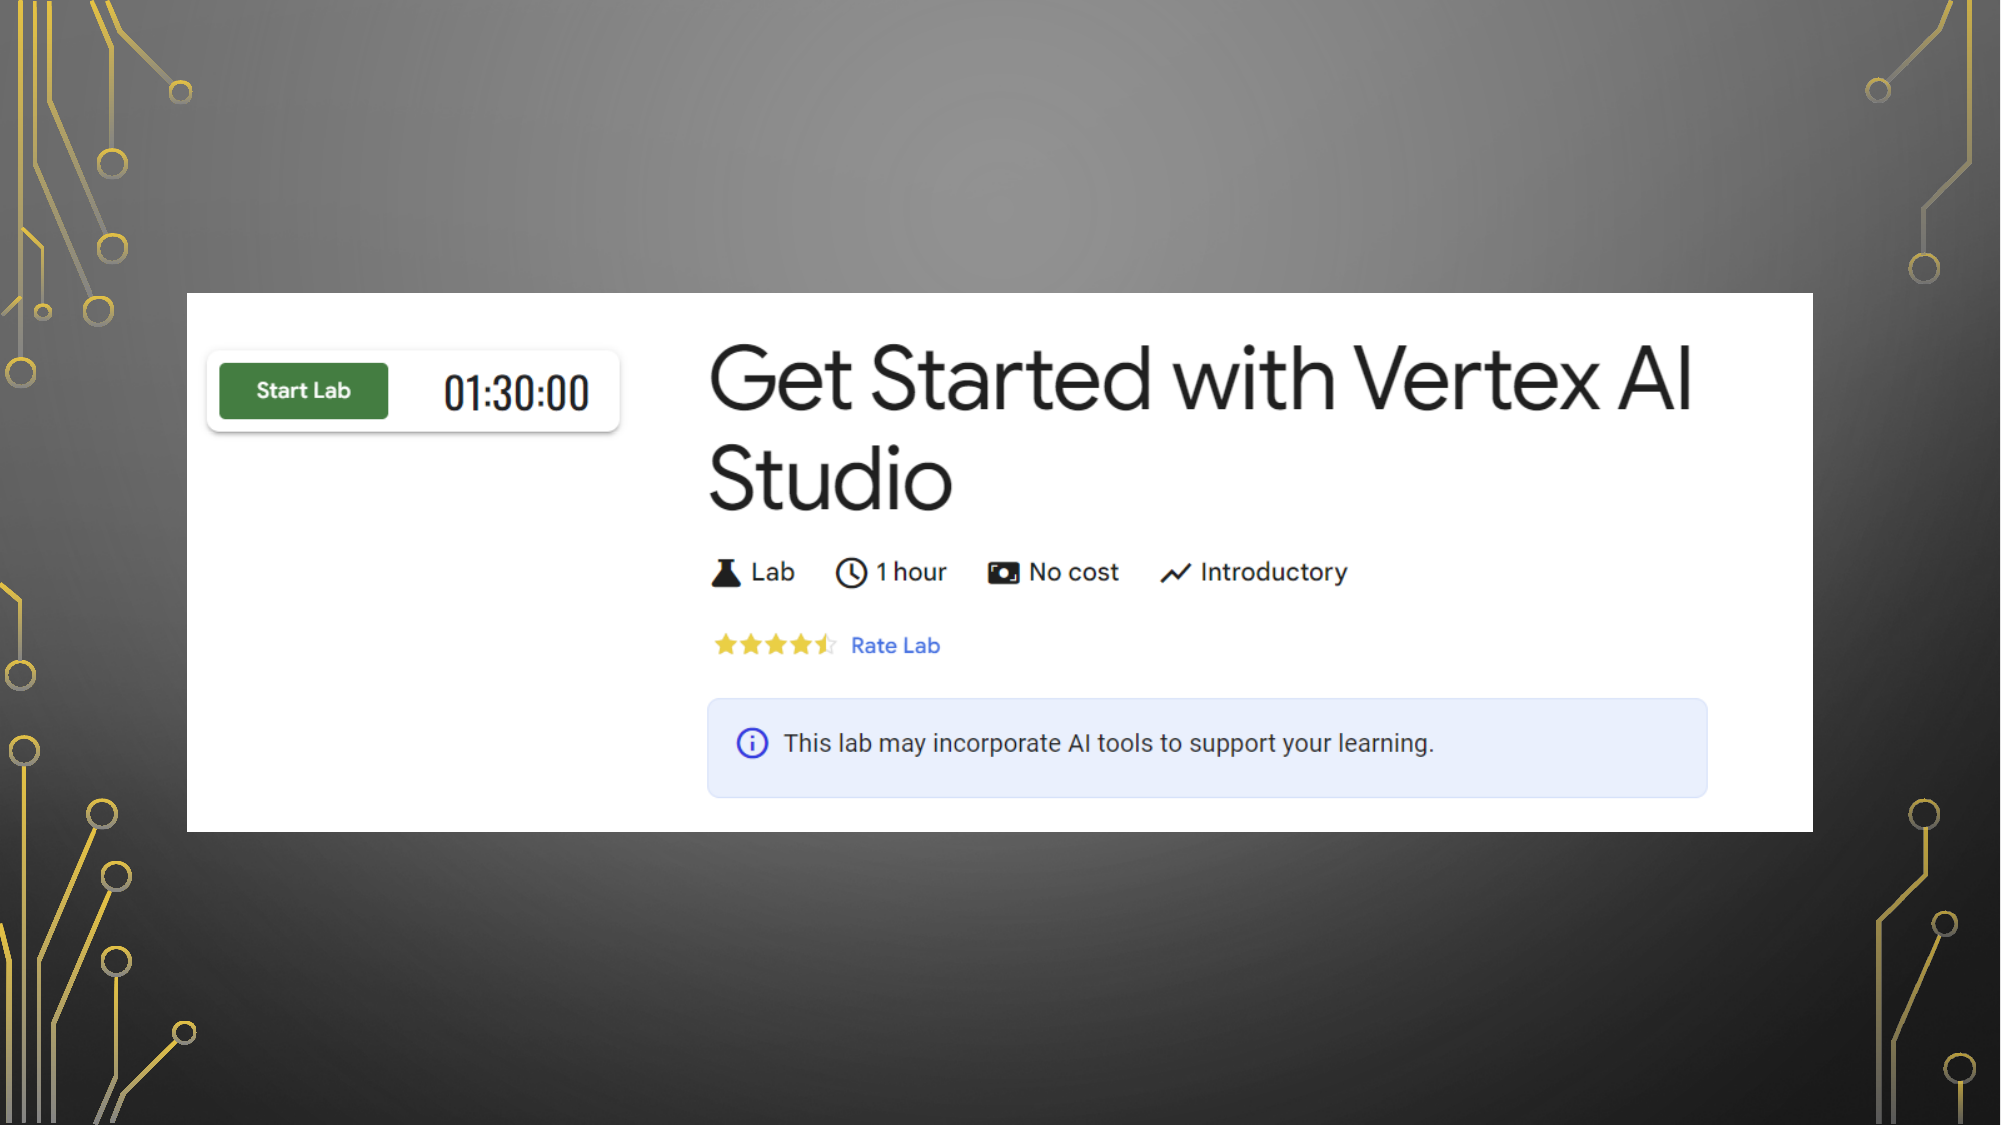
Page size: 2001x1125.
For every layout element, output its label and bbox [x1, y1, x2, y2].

picture [187, 292, 1813, 833]
